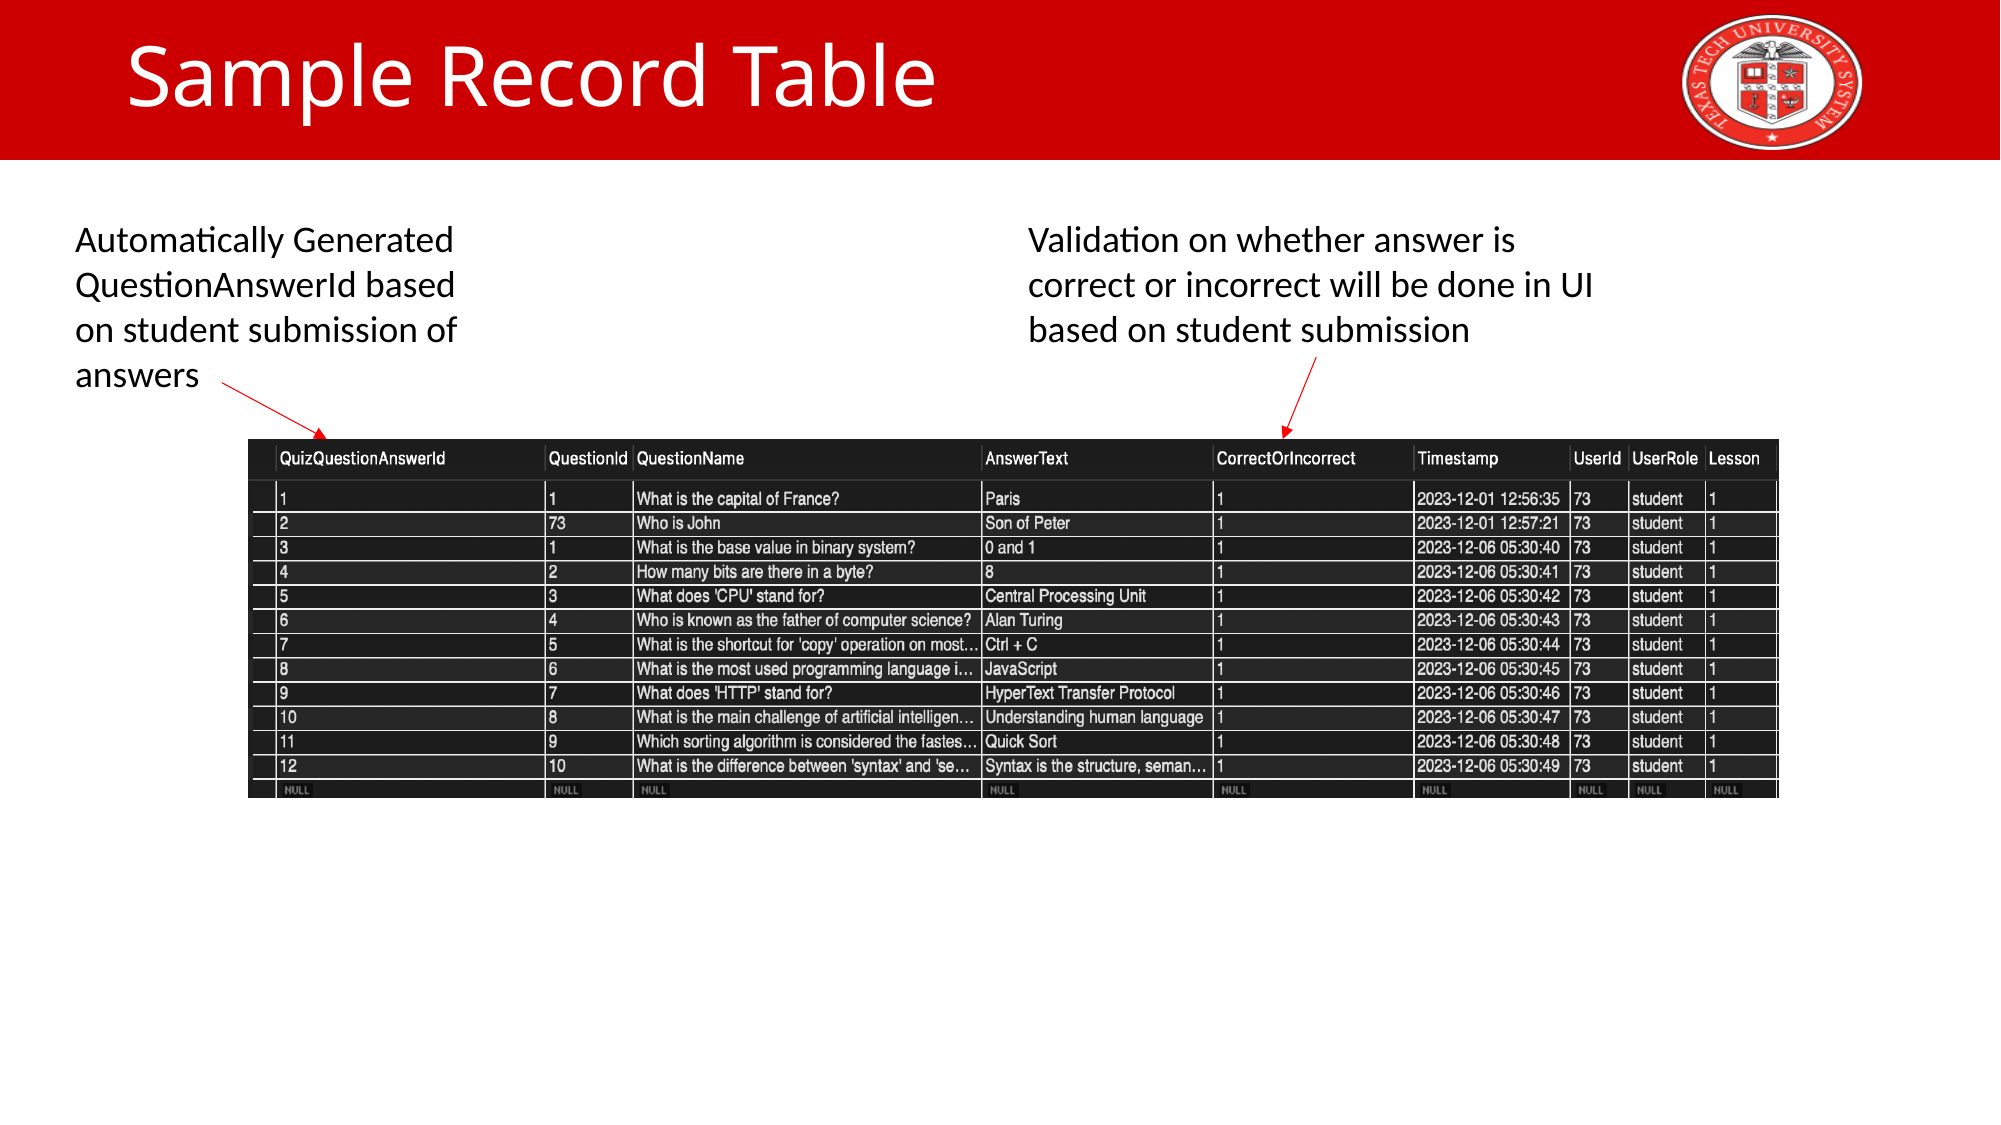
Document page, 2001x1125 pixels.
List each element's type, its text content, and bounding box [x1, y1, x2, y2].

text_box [221, 382, 327, 440]
text_box Validation on whether answer is correct or incorrect will be done in UI based on student submission [1013, 207, 1620, 358]
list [248, 439, 1779, 798]
text_box Sample Record Table [111, 9, 1815, 150]
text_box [1282, 358, 1317, 440]
text_box [0, 0, 2000, 160]
picture [1681, 14, 1863, 150]
text_box Automatically Generated QuestionAnswerId based on student submission of answers [60, 207, 478, 403]
